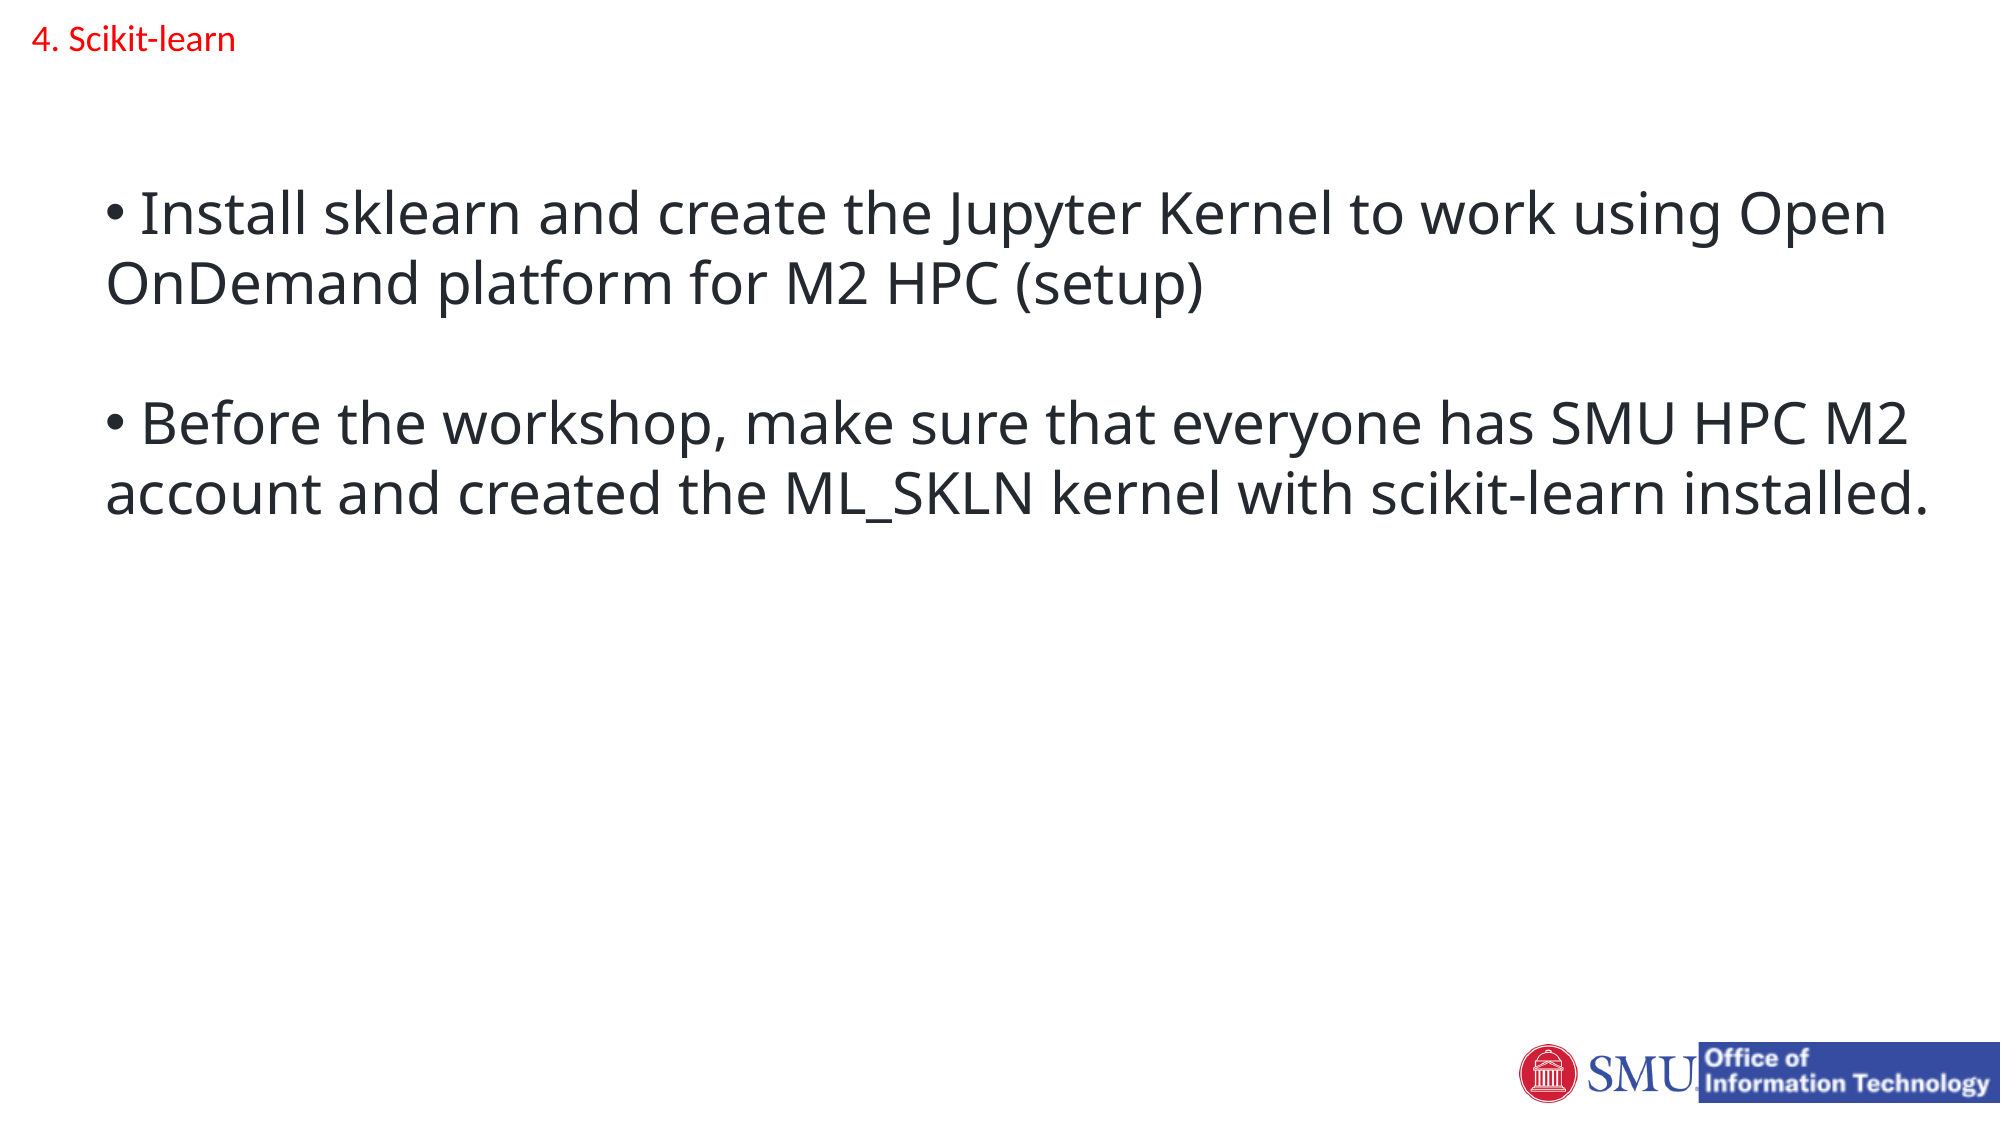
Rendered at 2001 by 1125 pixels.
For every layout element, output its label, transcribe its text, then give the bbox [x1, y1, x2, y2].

text_box Install sklearn and create the Jupyter Kernel to work using Open OnDemand platform for M2 HPC (setup) Before the workshop, make sure that everyone has SMU HPC M2 account and created the ML_SKLN kernel with scikit-learn installed. [90, 168, 1992, 534]
picture [1519, 1042, 2000, 1103]
text_box 4. Scikit-learn [16, 6, 252, 67]
